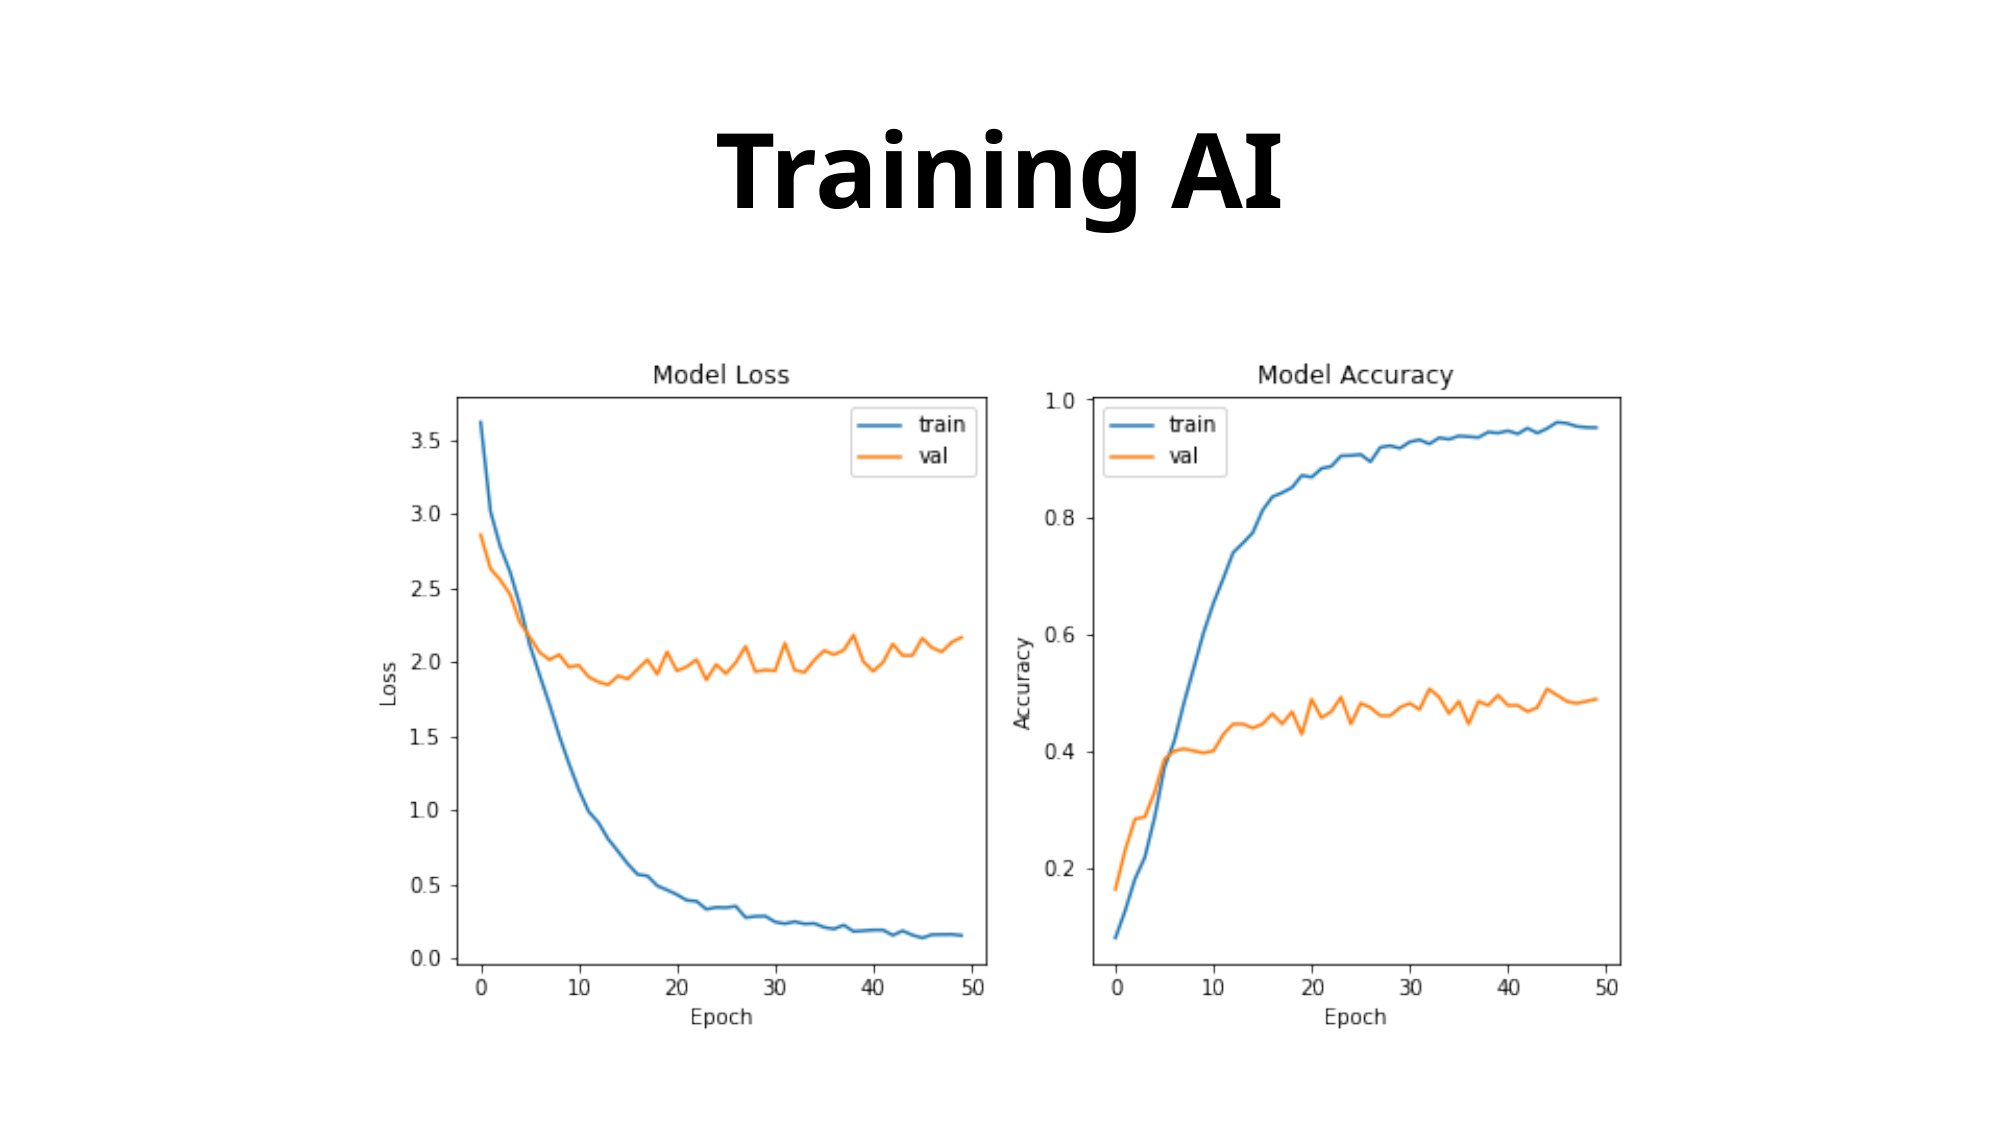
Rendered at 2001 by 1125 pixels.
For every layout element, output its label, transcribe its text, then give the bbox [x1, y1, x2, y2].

text_box Training AI [441, 96, 1559, 237]
picture [365, 349, 1635, 1044]
